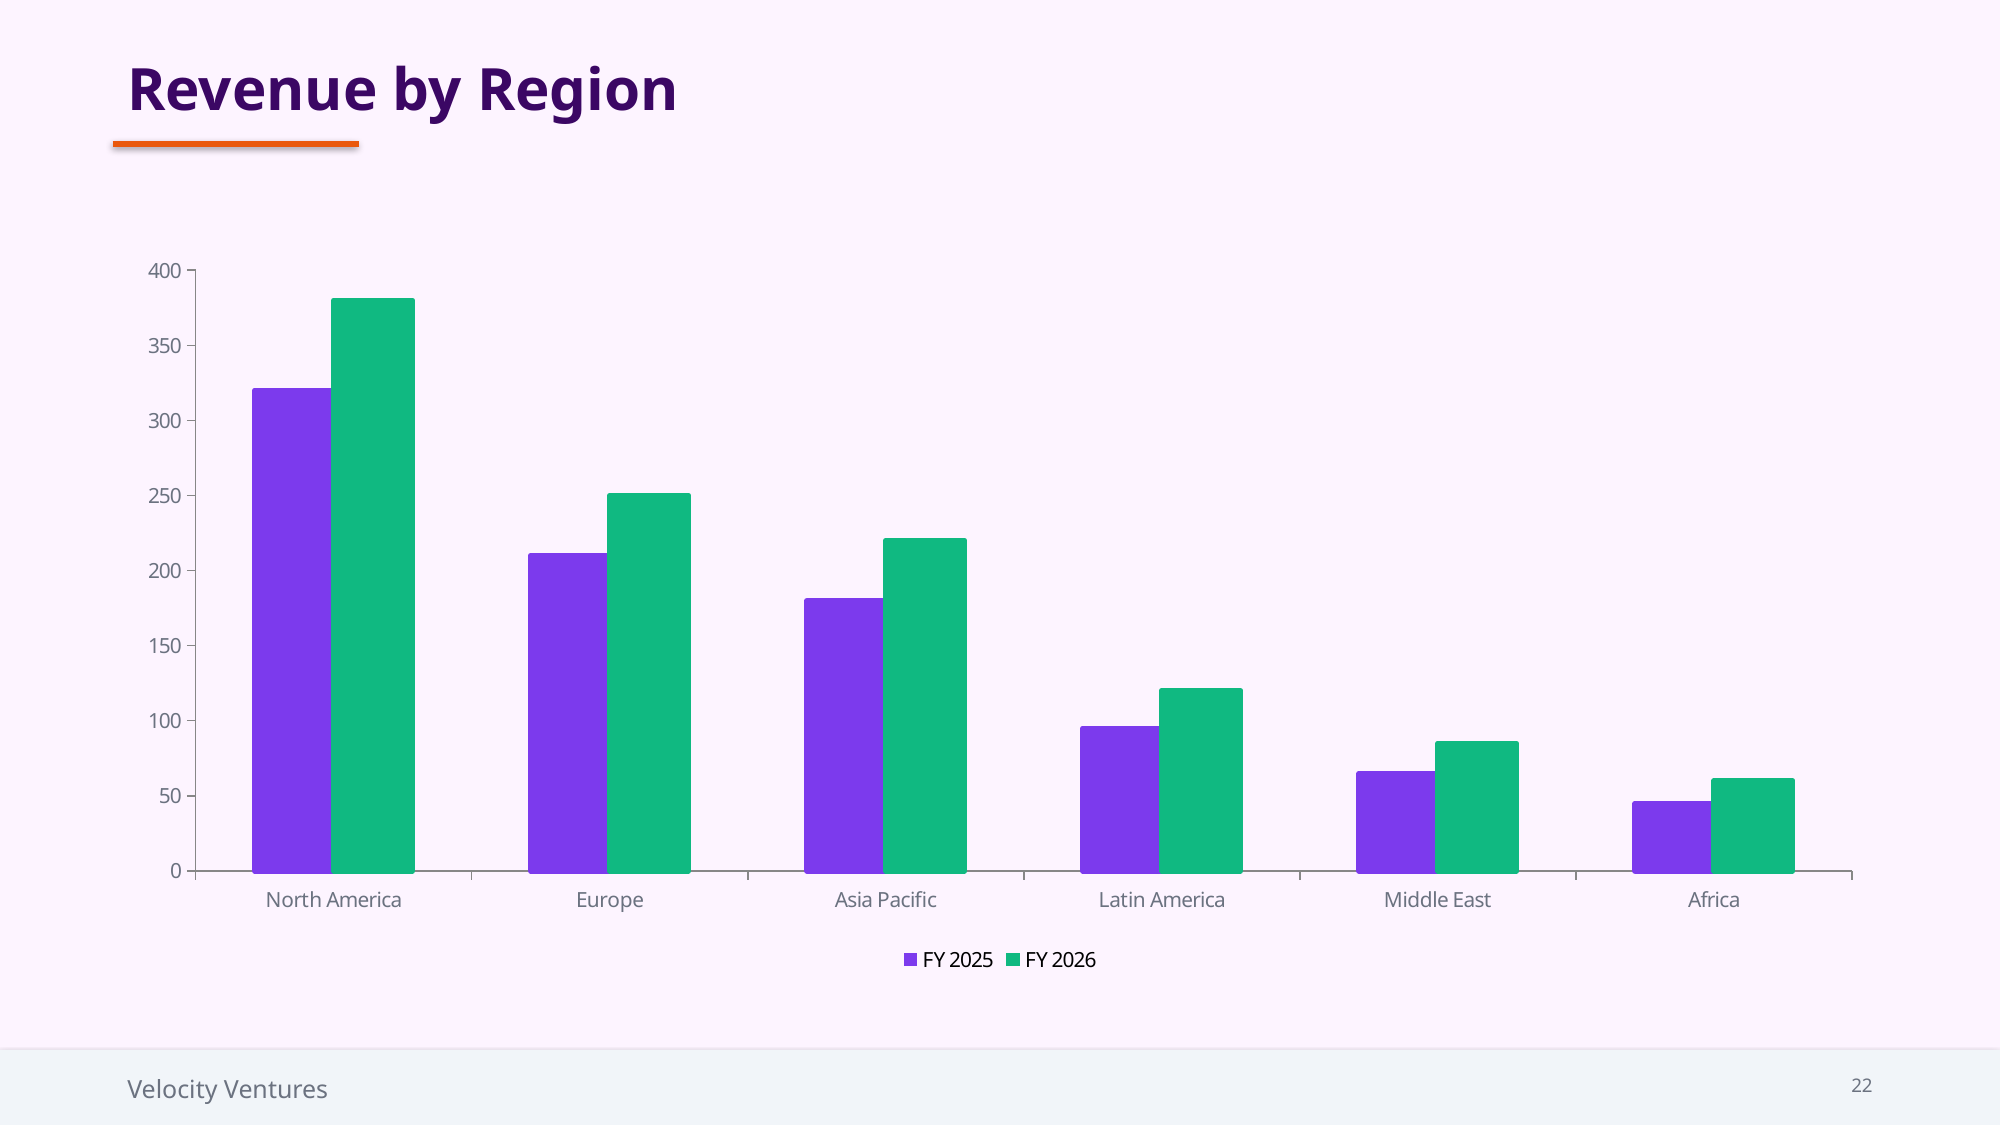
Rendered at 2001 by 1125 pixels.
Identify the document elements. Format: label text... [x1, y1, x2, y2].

text_box Velocity Ventures [112, 1066, 605, 1112]
text_box [0, 0, 2000, 1049]
text_box Revenue by Region [112, 45, 1888, 130]
text_box 22 [1821, 1066, 1888, 1104]
text_box [0, 1049, 2000, 1125]
chart [112, 241, 1888, 980]
